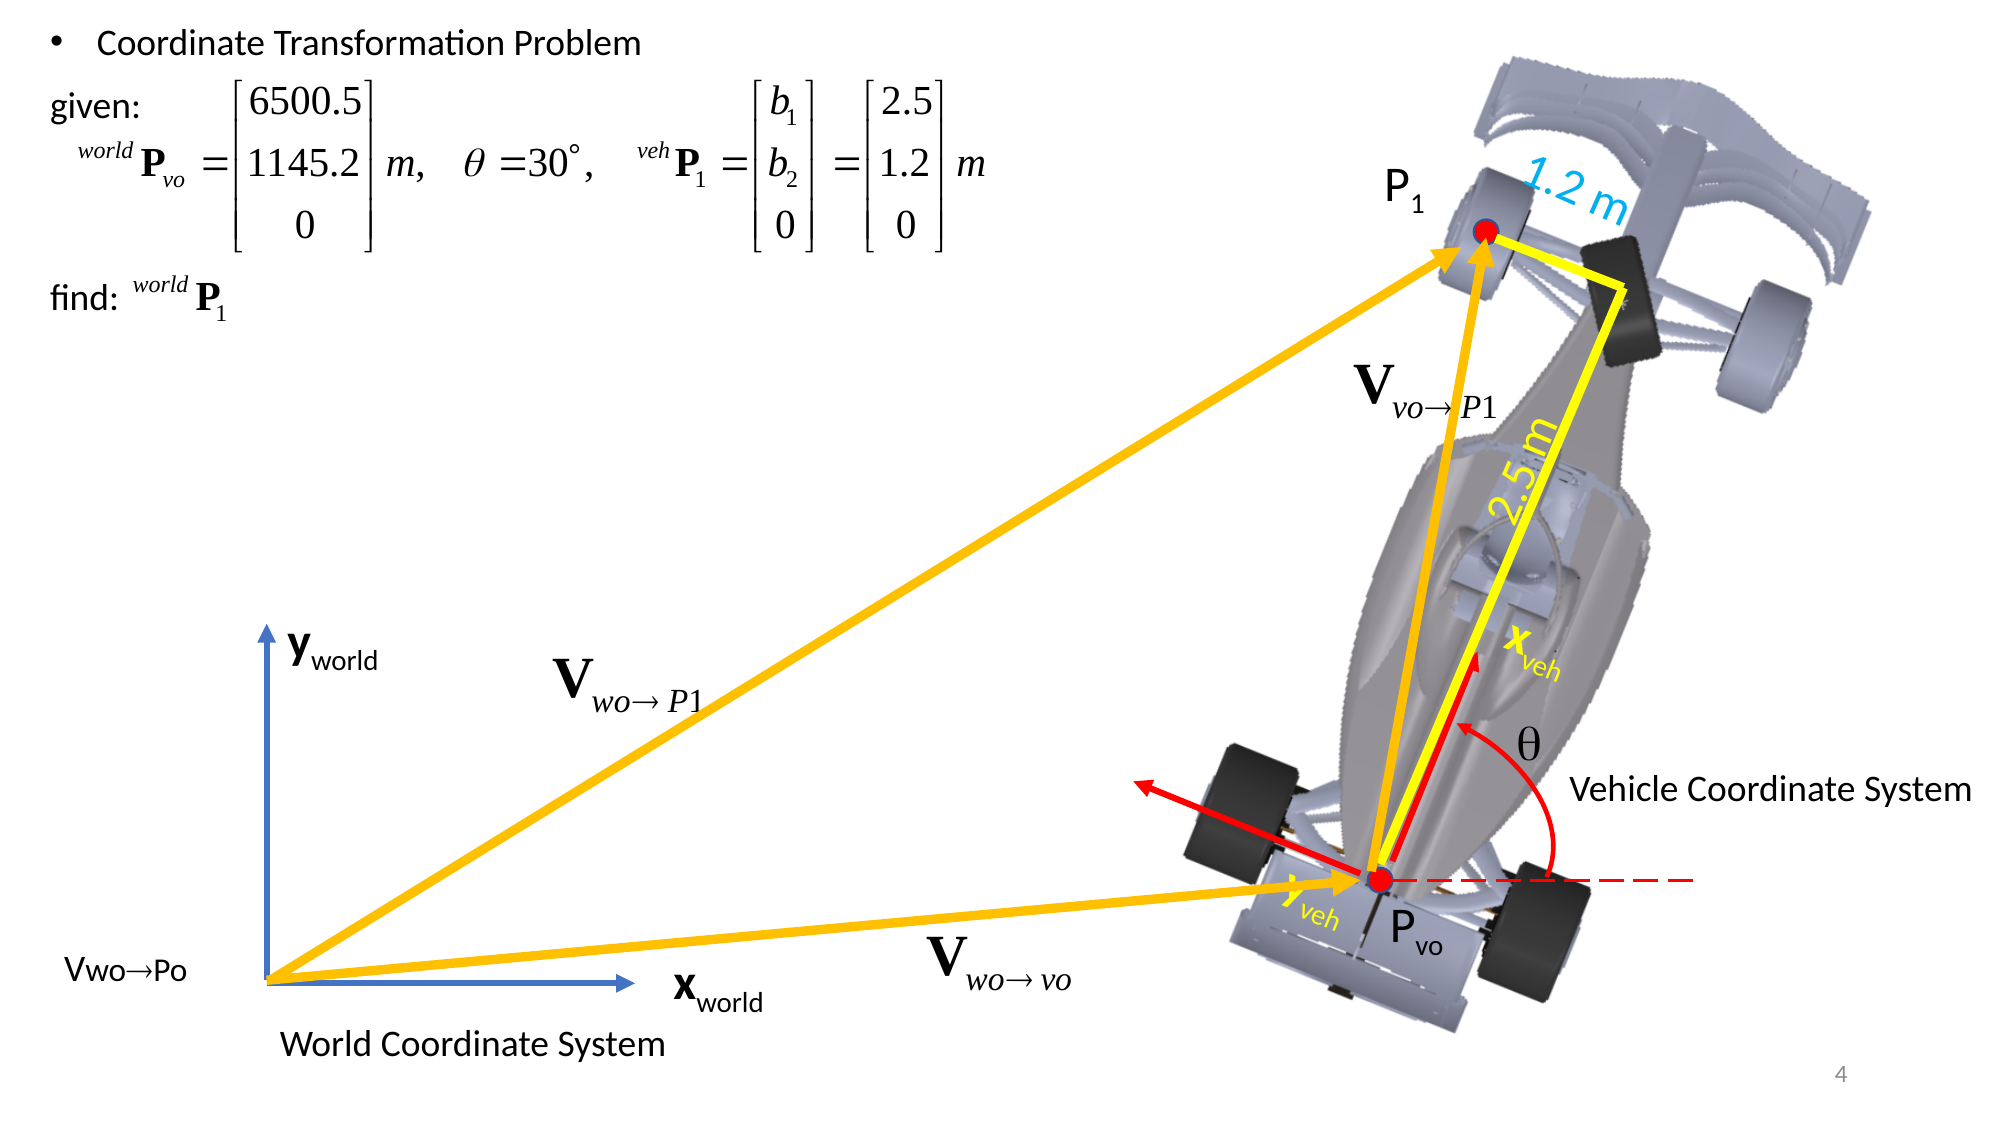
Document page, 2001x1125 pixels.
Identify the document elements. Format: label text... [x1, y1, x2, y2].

picture [1118, 0, 2000, 1125]
text_box VwoPo [49, 936, 203, 997]
text_box Vehicle Coordinate System [1834, 756, 1989, 817]
text_box xworld [658, 981, 779, 1026]
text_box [125, 266, 233, 332]
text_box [917, 917, 1083, 1005]
slide_number 4 [1834, 1042, 1863, 1103]
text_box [1486, 287, 1624, 864]
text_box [1462, 433, 1486, 872]
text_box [1495, 238, 1624, 288]
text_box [1371, 237, 1486, 345]
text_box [1345, 345, 1505, 433]
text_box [70, 70, 992, 263]
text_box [266, 880, 270, 981]
text_box World Coordinate System [265, 1012, 682, 1072]
text_box Coordinate Transformation Problem given: find: [35, 10, 1363, 326]
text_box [270, 246, 1462, 981]
